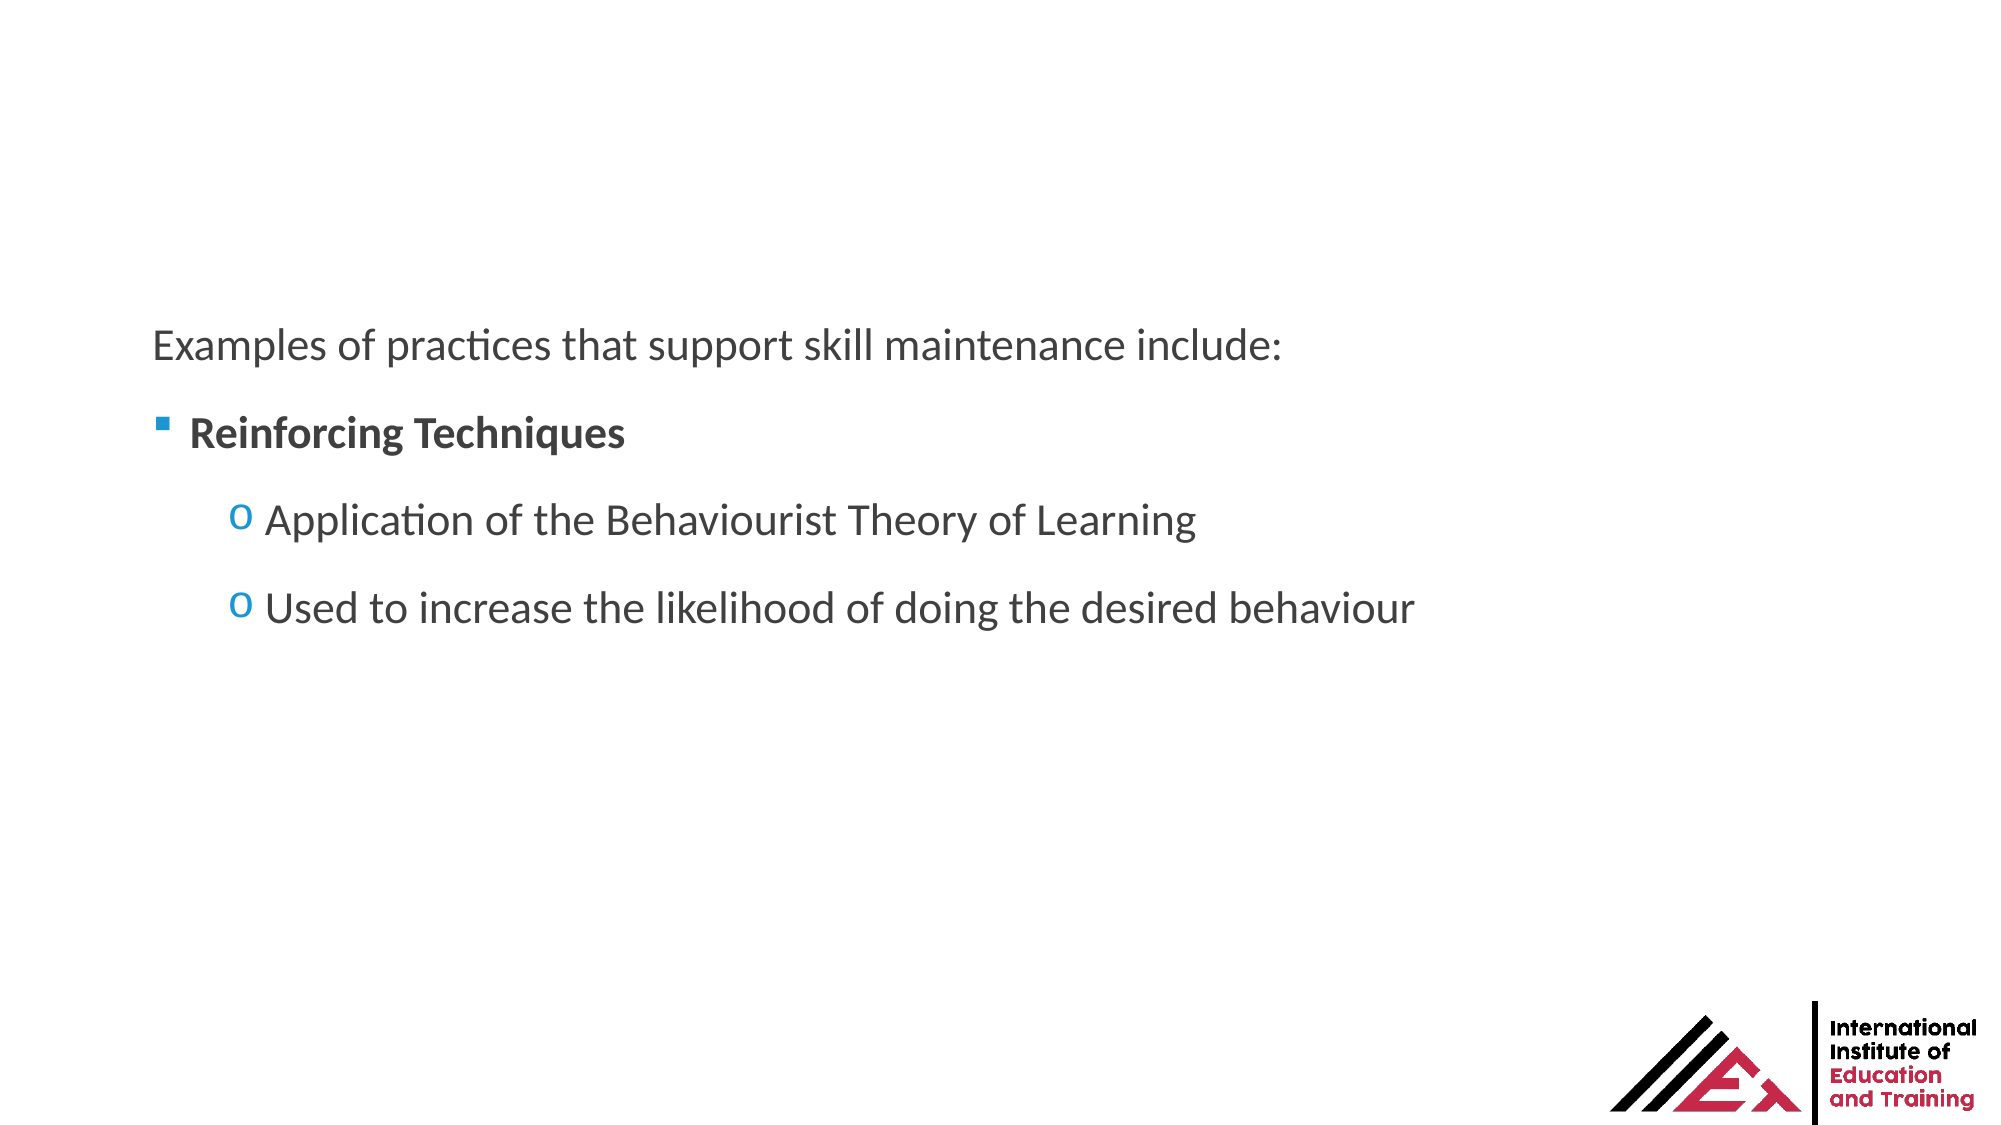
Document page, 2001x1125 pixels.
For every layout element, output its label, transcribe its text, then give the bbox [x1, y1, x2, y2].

picture [1609, 1001, 1976, 1125]
list Examples of practices that support skill maintenance include: Reinforcing Techniques Application of the Behaviourist Theory of Learning Used to increase the likelihood of doing the desired behaviour [137, 299, 1793, 1014]
